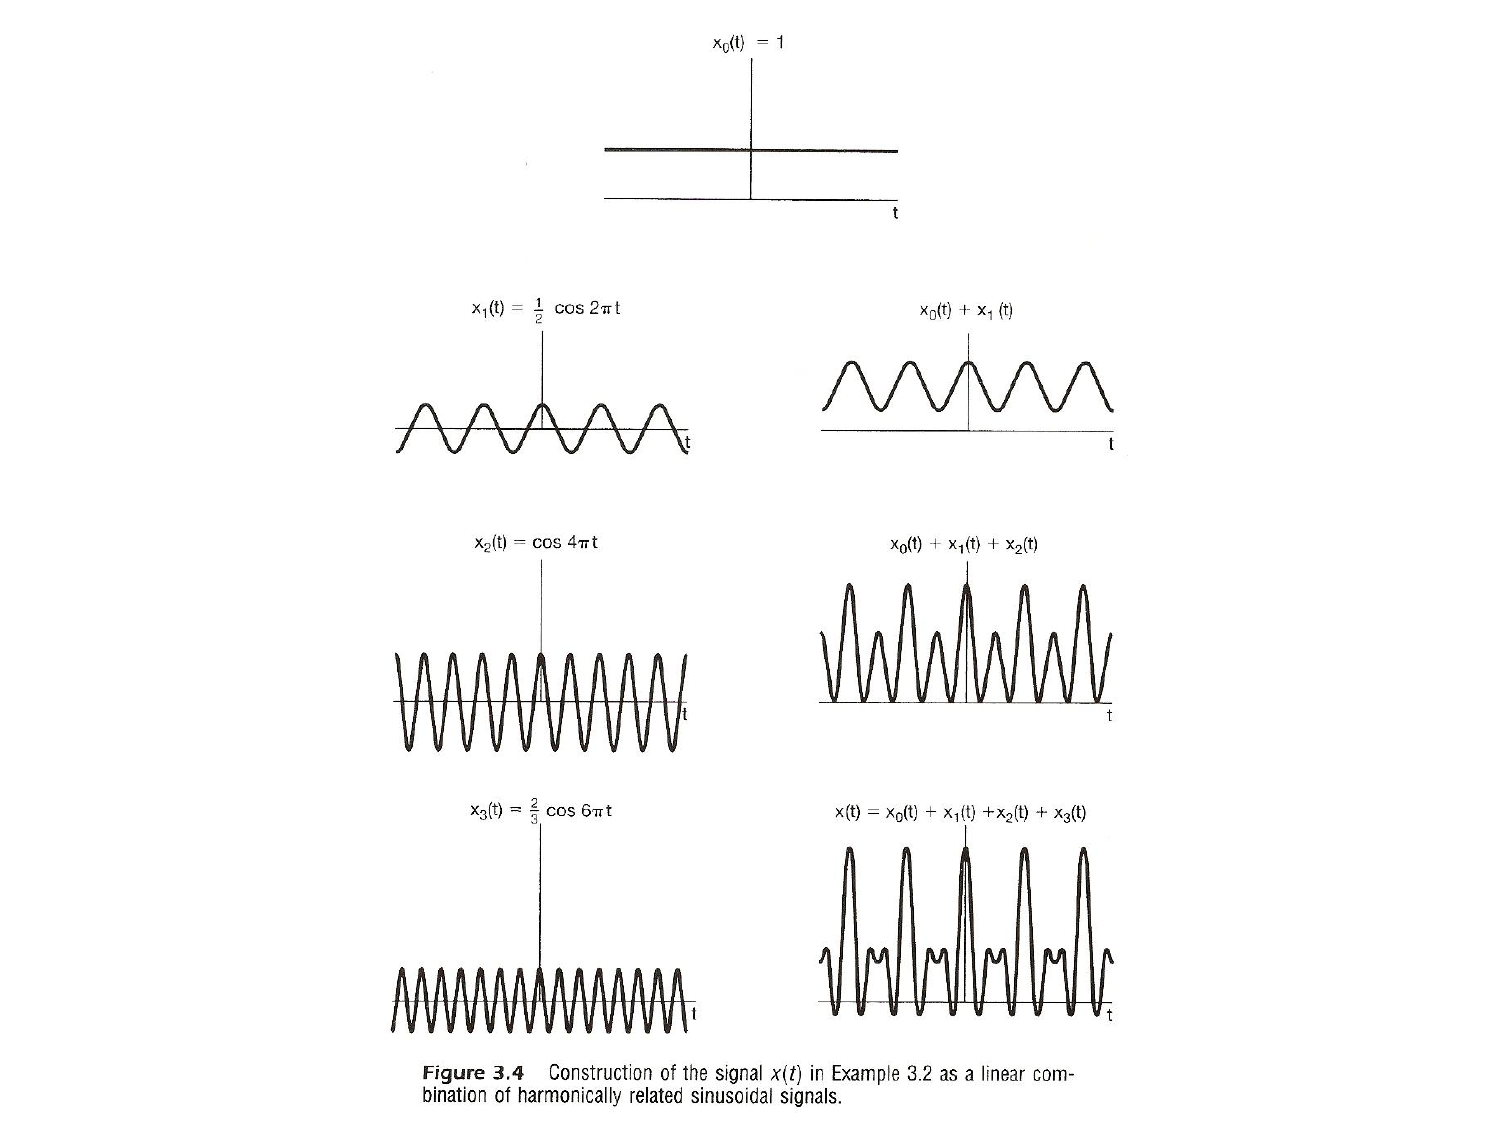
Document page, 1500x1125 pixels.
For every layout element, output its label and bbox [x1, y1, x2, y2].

picture [371, 25, 1128, 1118]
